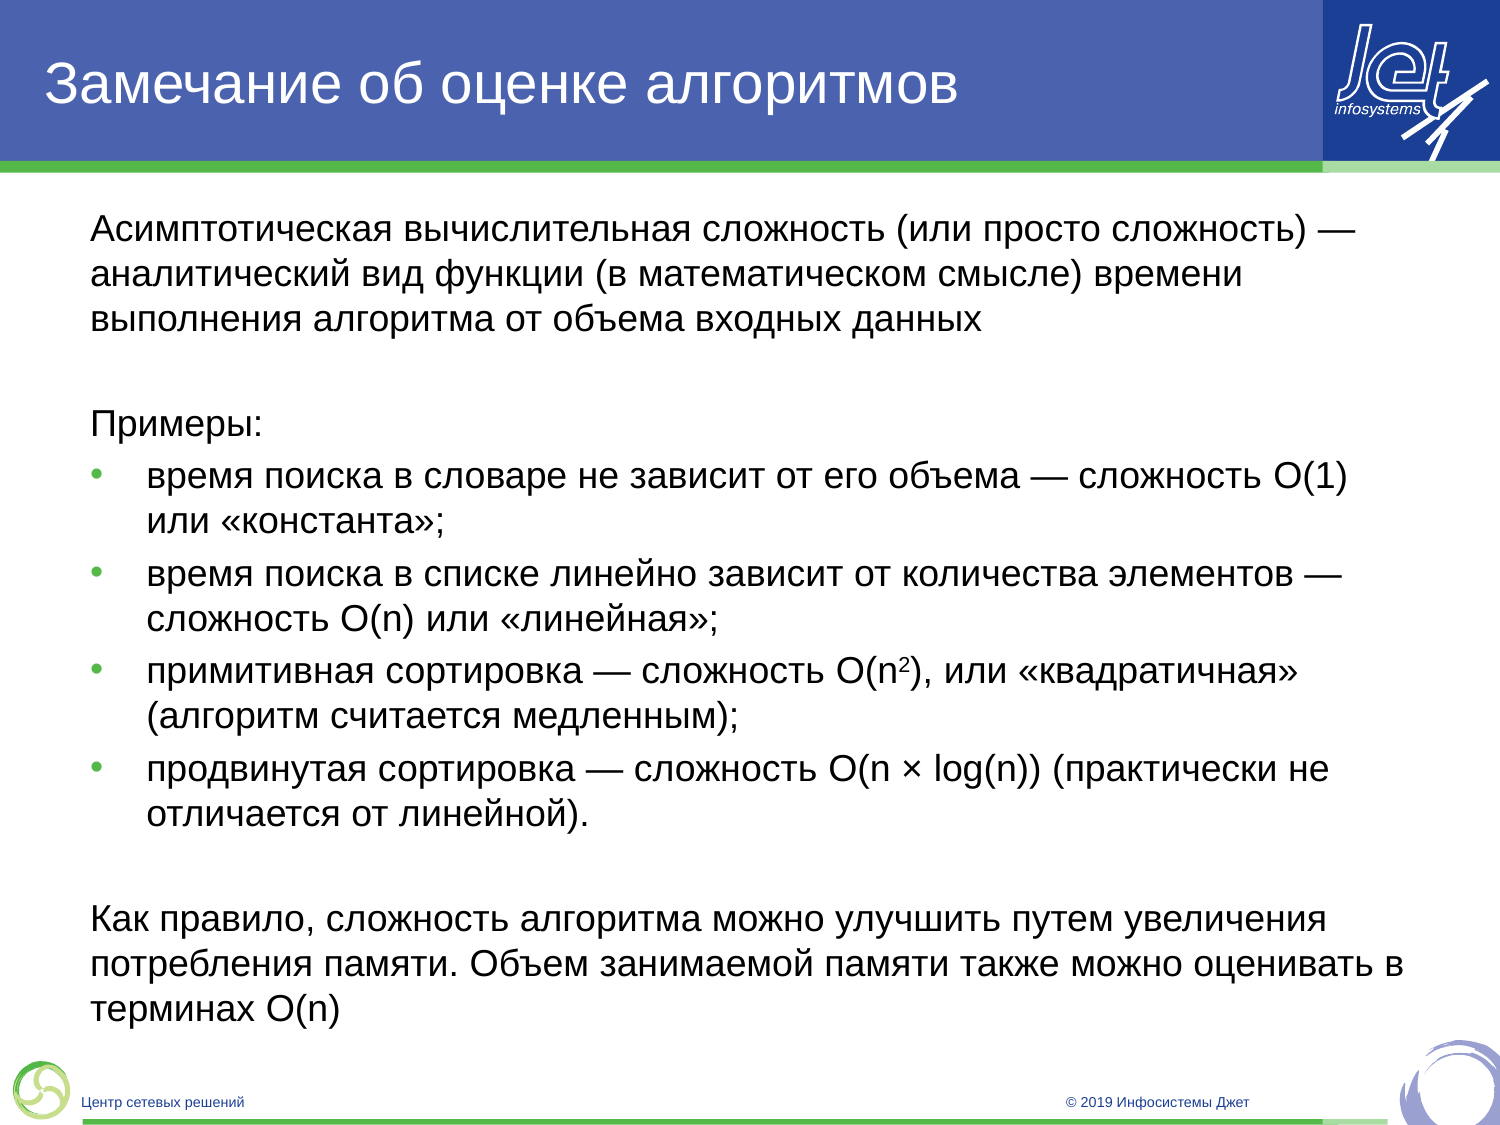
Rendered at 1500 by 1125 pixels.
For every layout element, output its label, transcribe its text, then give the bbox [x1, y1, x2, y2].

list Асимптотическая вычислительная сложность (или просто сложность) — аналитический вид функции (в математическом смысле) времени выполнения алгоритма от объема входных данных Примеры: время поиска в словаре не зависит от его объема — сложность O(1) или «константа»; время поиска в списке линейно зависит от количества элементов — сложность O(n) или «линейная»; примитивная сортировка — сложность O(n2), или «квадратичная» (алгоритм считается медленным); продвинутая сортировка — сложность O(n × log(n)) (практически не отличается от линейной). Как правило, сложность алгоритма можно улучшить путем увеличения потребления памяти. Объем занимаемой памяти также можно оценивать в терминах O(n) [75, 196, 1425, 1059]
title Замечание об оценке алгоритмов [29, 21, 1294, 140]
